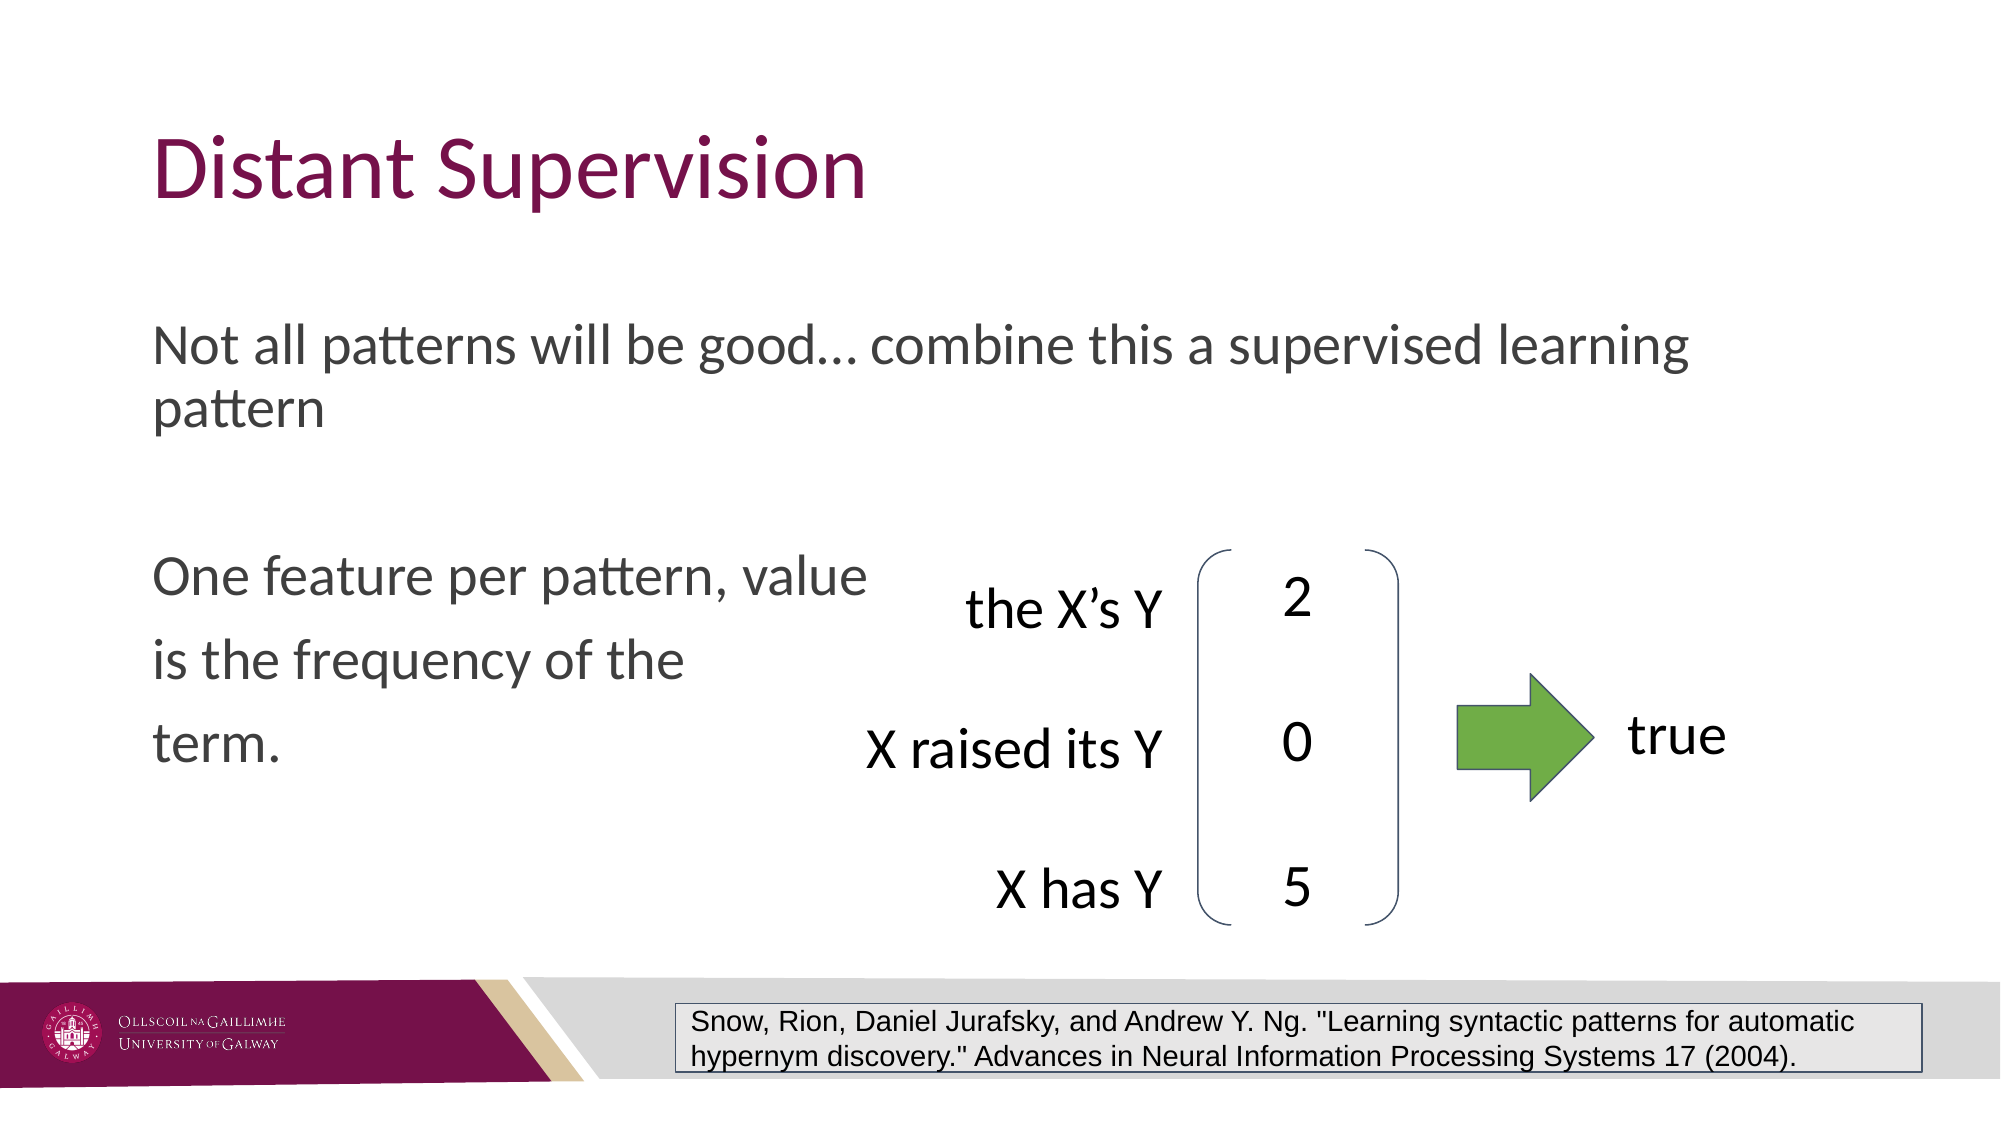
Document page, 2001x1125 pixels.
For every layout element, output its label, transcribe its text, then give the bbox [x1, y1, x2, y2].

list Not all patterns will be good… combine this a supervised learning pattern One feature per pattern, value is the frequency of the term. [137, 299, 1863, 925]
text_box 2 0 5 [1197, 549, 1399, 925]
text_box true [1612, 680, 1969, 781]
title Distant Supervision [137, 59, 1863, 278]
text_box the X’s Y X raised its Y X has Y [822, 555, 1179, 936]
text_box [1457, 673, 1595, 802]
text_box Snow, Rion, Daniel Jurafsky, and Andrew Y. Ng. "Learning syntactic patterns for automatic hypernym discovery." Advances in Neural Information Processing Systems 17 (2004). [675, 1003, 1923, 1072]
picture [42, 1002, 285, 1063]
